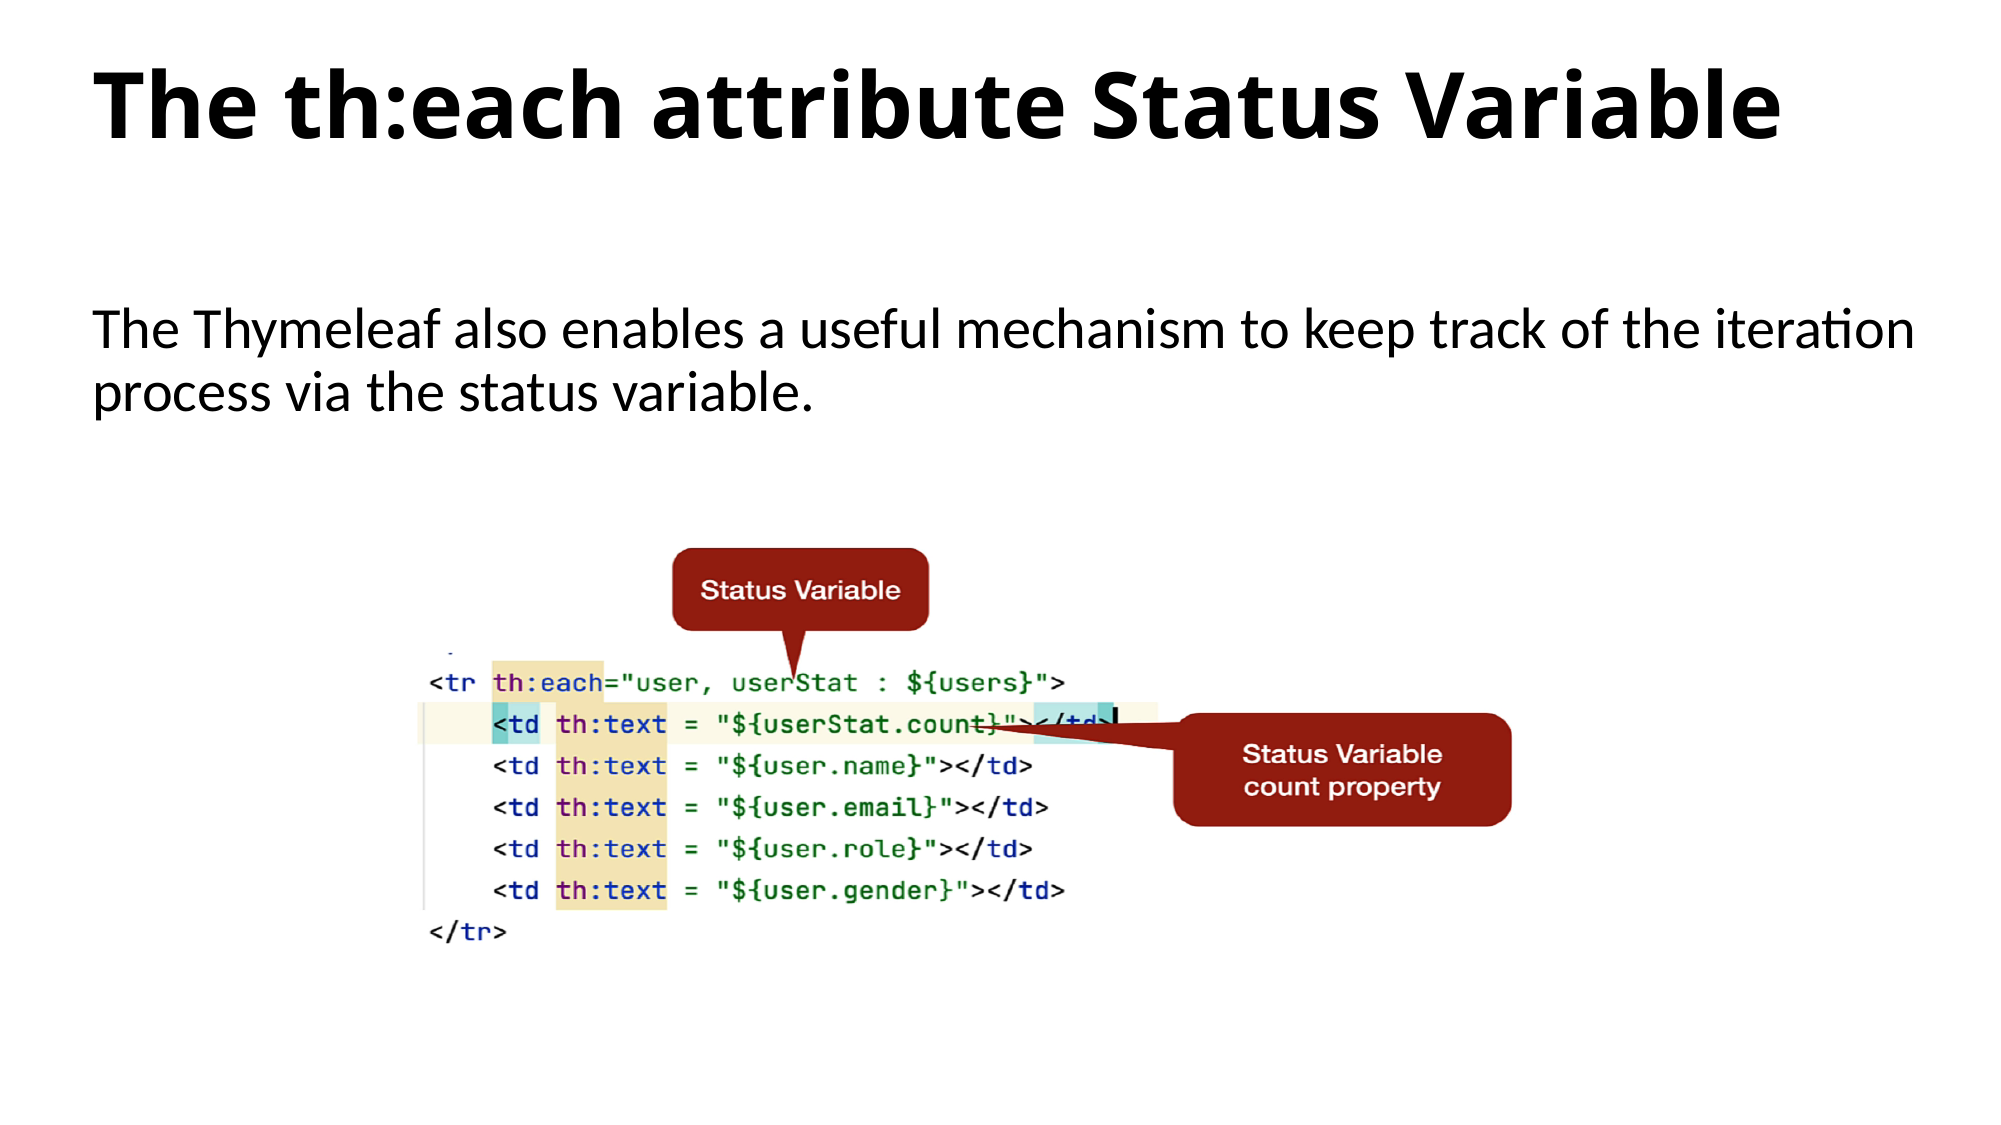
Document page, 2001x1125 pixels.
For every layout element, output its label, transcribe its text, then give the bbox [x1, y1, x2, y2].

picture [336, 494, 1612, 963]
title The th:each attribute Status Variable [77, 0, 2000, 218]
list The Thymeleaf also enables a useful mechanism to keep track of the iteration process via the status variable. [77, 290, 2000, 1125]
